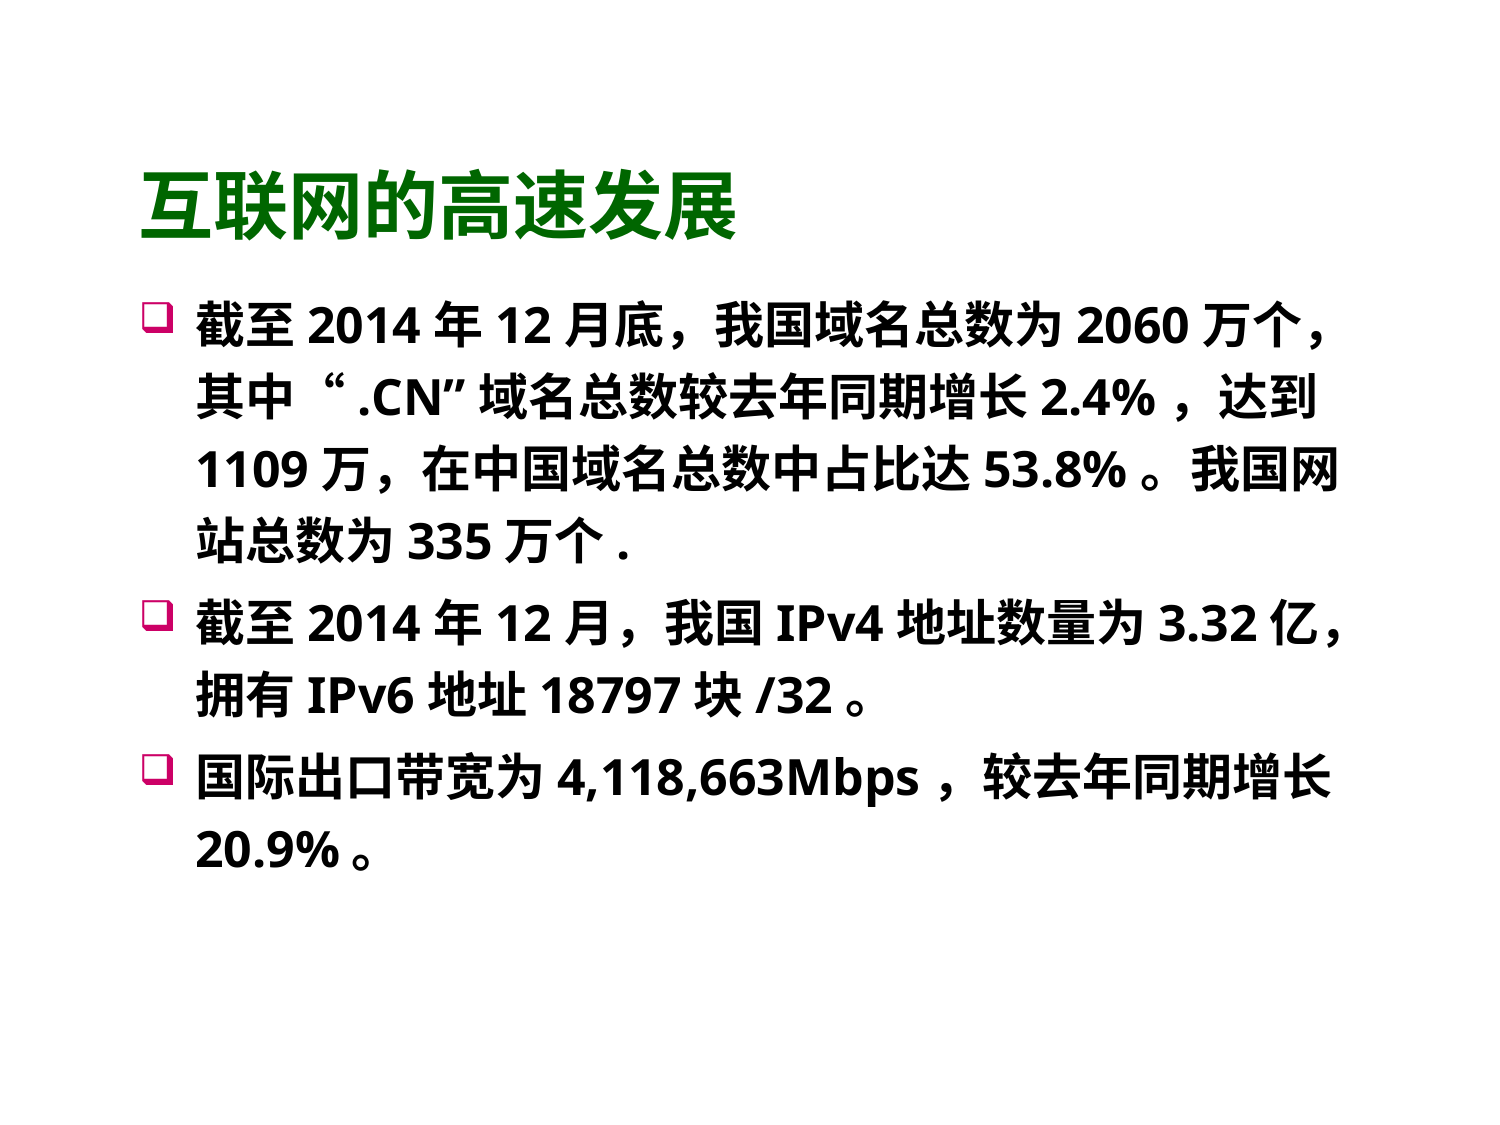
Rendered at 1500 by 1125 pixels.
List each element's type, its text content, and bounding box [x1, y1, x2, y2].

list 截至2014年12月底，我国域名总数为2060万个，其中“.CN”域名总数较去年同期增长2.4%，达到1109万，在中国域名总数中占比达53.8%。我国网站总数为335万个. 截至2014年12月，我国IPv4地址数量为3.32亿，拥有IPv6地址18797块/32。 国际出口带宽为4,118,663Mbps，较去年同期增长20.9%。 [123, 273, 1399, 954]
title 互联网的高速发展 [123, 135, 1344, 272]
